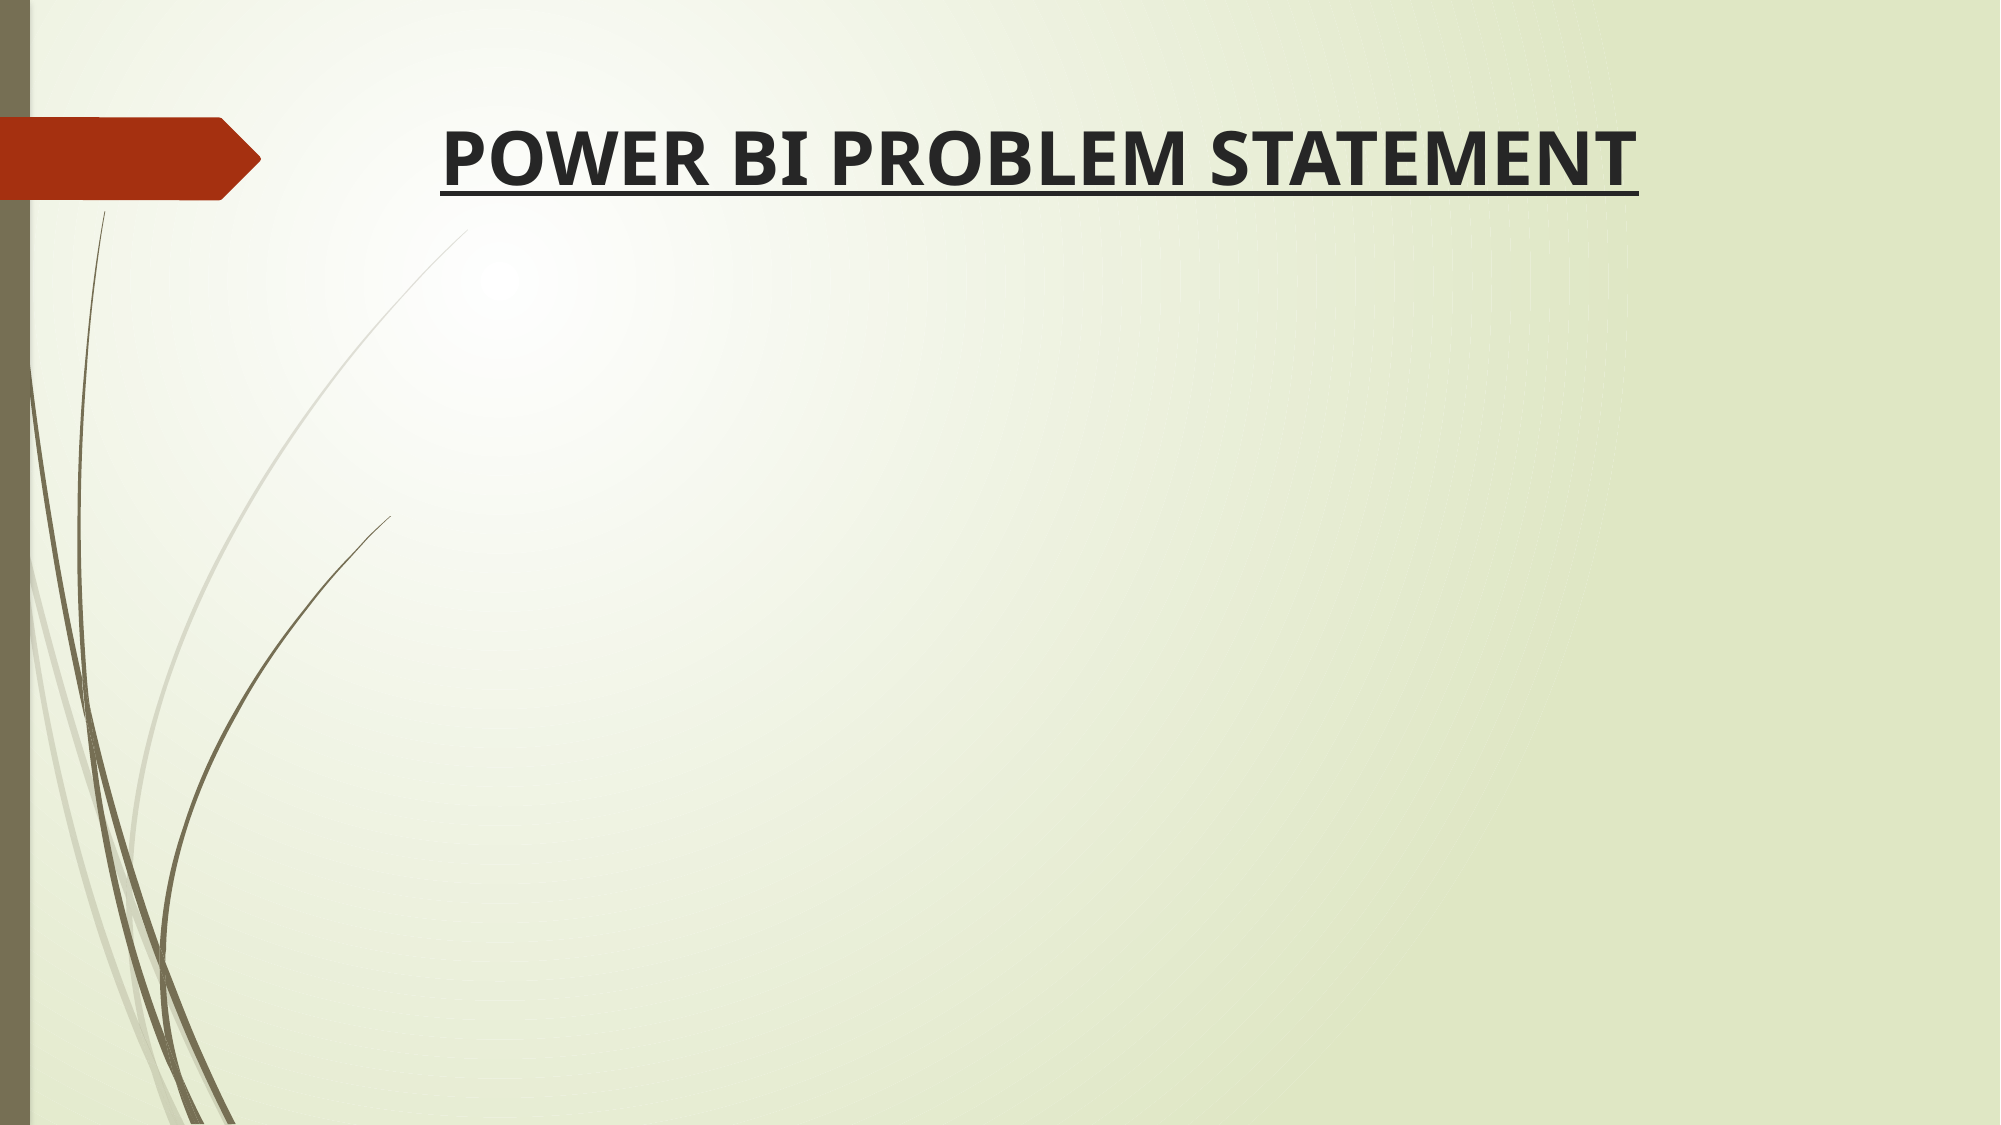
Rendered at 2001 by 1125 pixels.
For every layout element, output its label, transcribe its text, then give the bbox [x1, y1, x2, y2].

title POWER BI PROBLEM STATEMENT [425, 102, 1888, 313]
